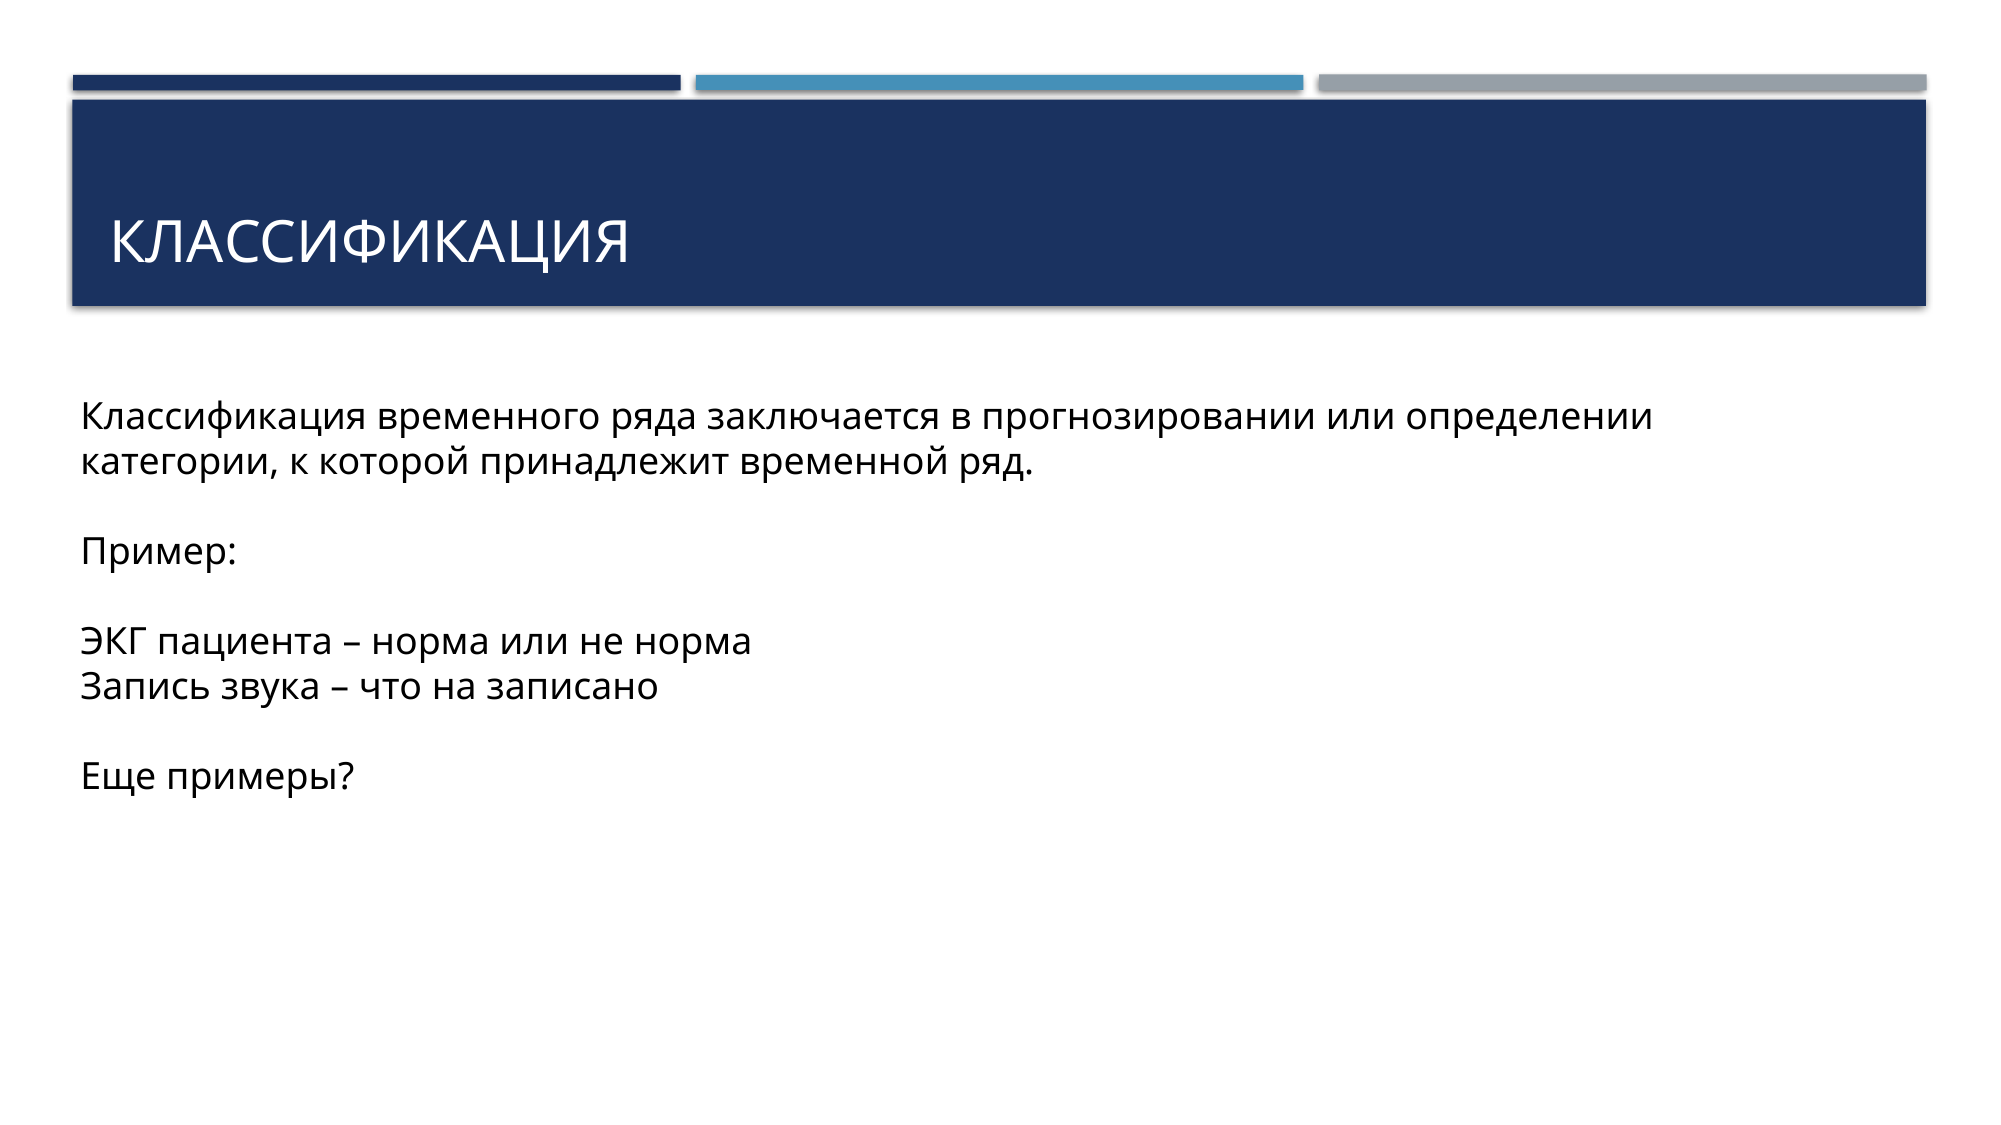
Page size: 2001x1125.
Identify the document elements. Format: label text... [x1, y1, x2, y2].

title Классификация [94, 119, 1904, 282]
text_box Классификация временного ряда заключается в прогнозировании или определении категории, к которой принадлежит временной ряд. Пример: ЭКГ пациента – норма или не норма Запись звука – что на записано Еще примеры? [65, 384, 1778, 850]
